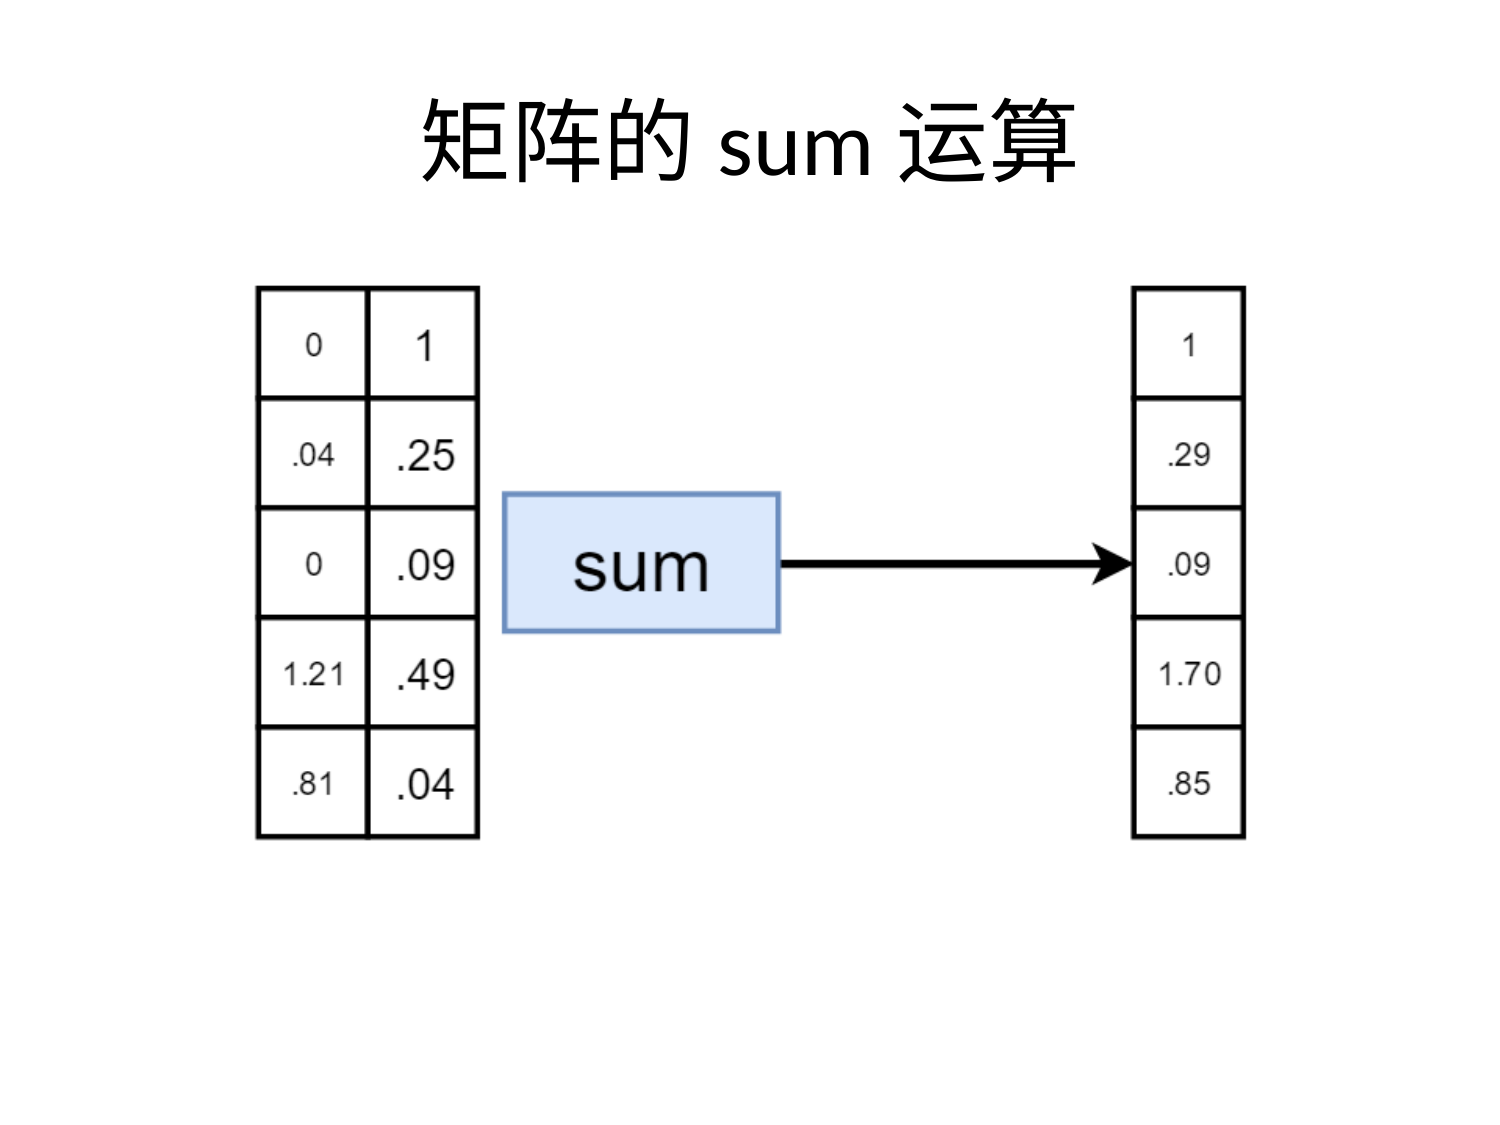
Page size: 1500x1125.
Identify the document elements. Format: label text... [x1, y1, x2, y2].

picture [187, 214, 1312, 911]
title 矩阵的sum运算 [75, 45, 1425, 233]
